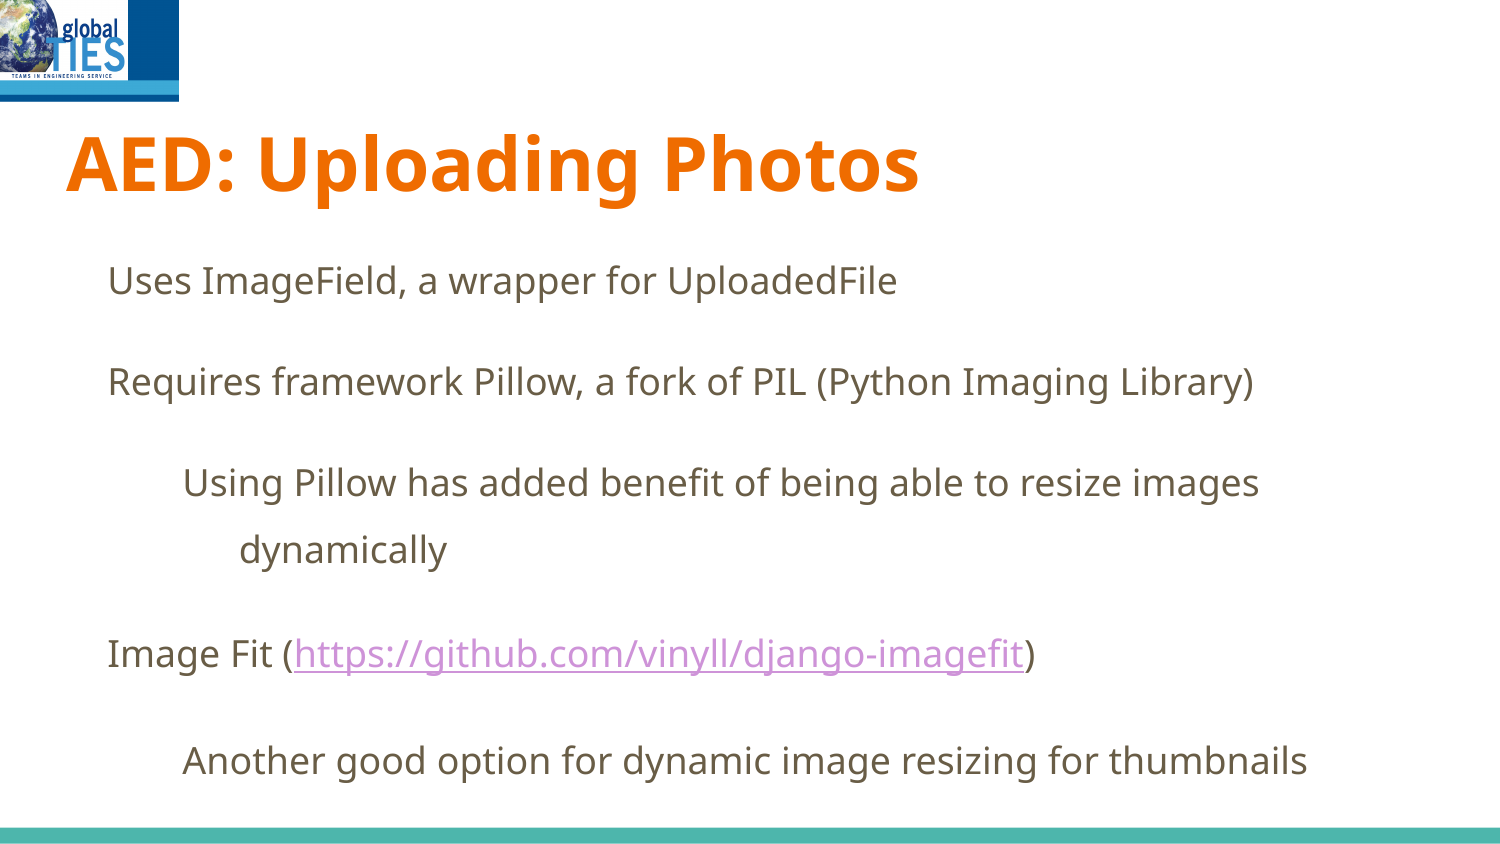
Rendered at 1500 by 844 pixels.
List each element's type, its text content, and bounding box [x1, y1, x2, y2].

picture [0, 0, 179, 102]
title AED: Uploading Photos [51, 101, 1449, 218]
text_box Uses ImageField, a wrapper for UploadedFile Requires framework Pillow, a fork of PIL (Python Imaging Library) Using Pillow has added benefit of being able to resize images dynamically Image Fit (https://github.com/vinyll/django-imagefit) Another good option for dynamic image resizing for thumbnails [73, 219, 1449, 783]
